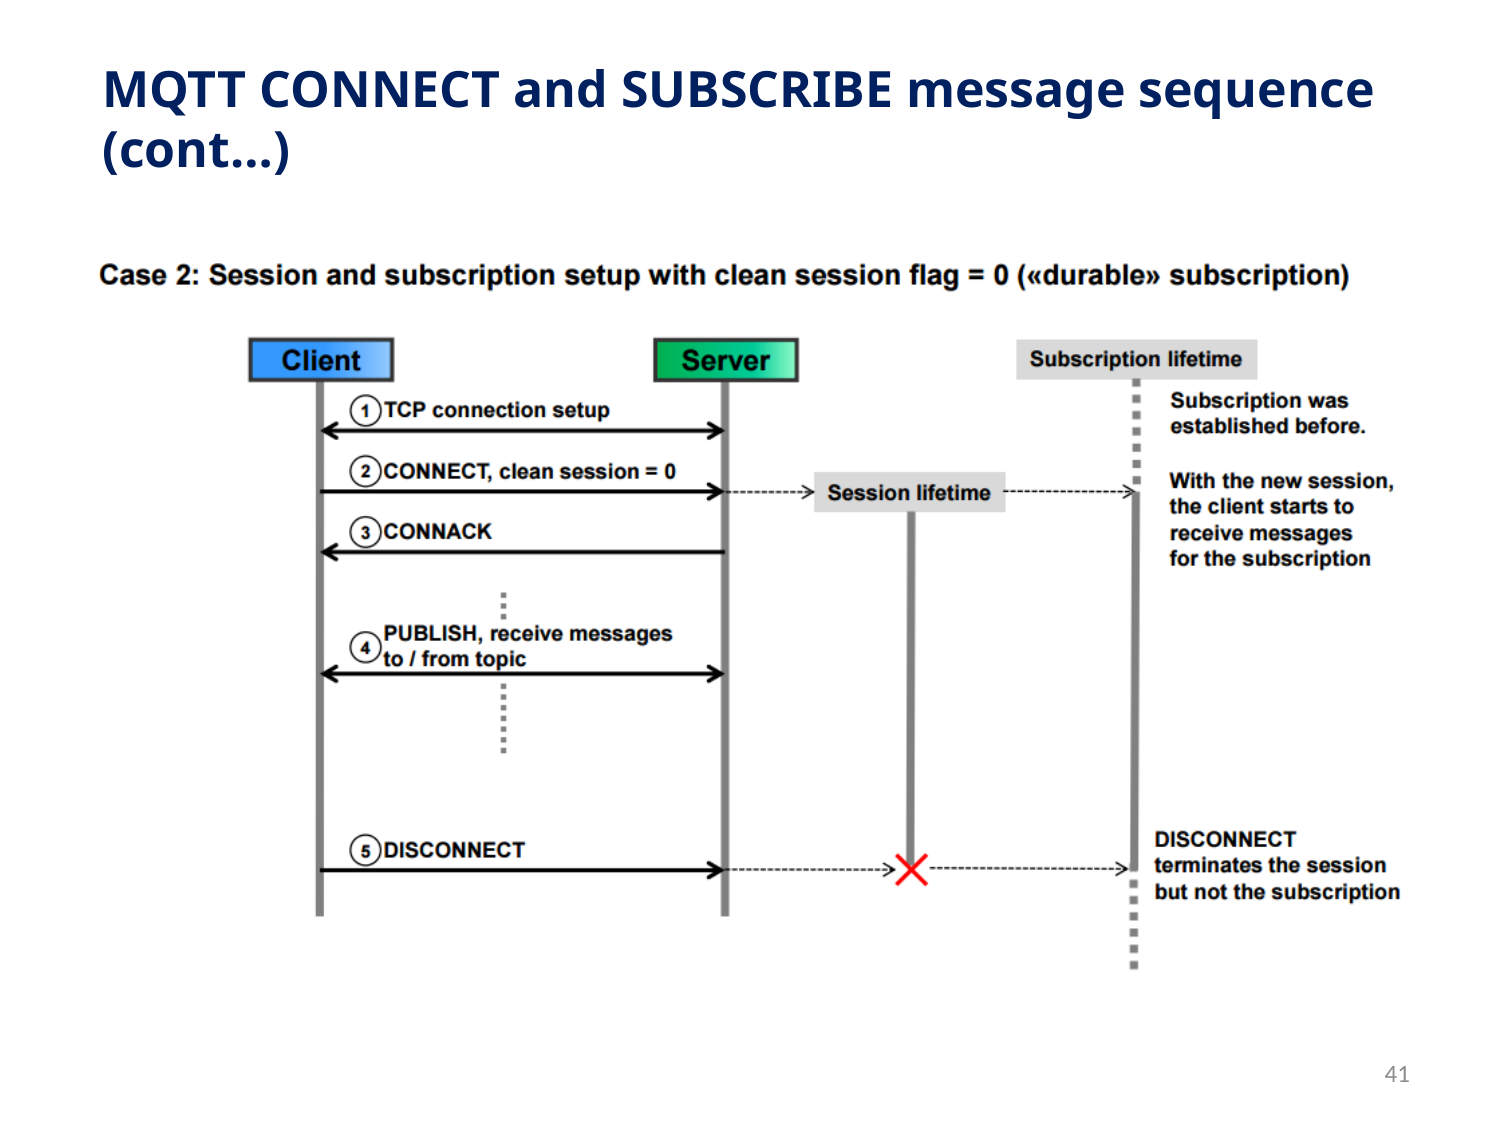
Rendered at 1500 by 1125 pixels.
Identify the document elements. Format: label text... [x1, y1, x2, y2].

slide_number 41 [1074, 1042, 1425, 1103]
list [95, 262, 1405, 1006]
text_box MQTT CONNECT and SUBSCRIBE message sequence (cont…) [87, 49, 1475, 185]
